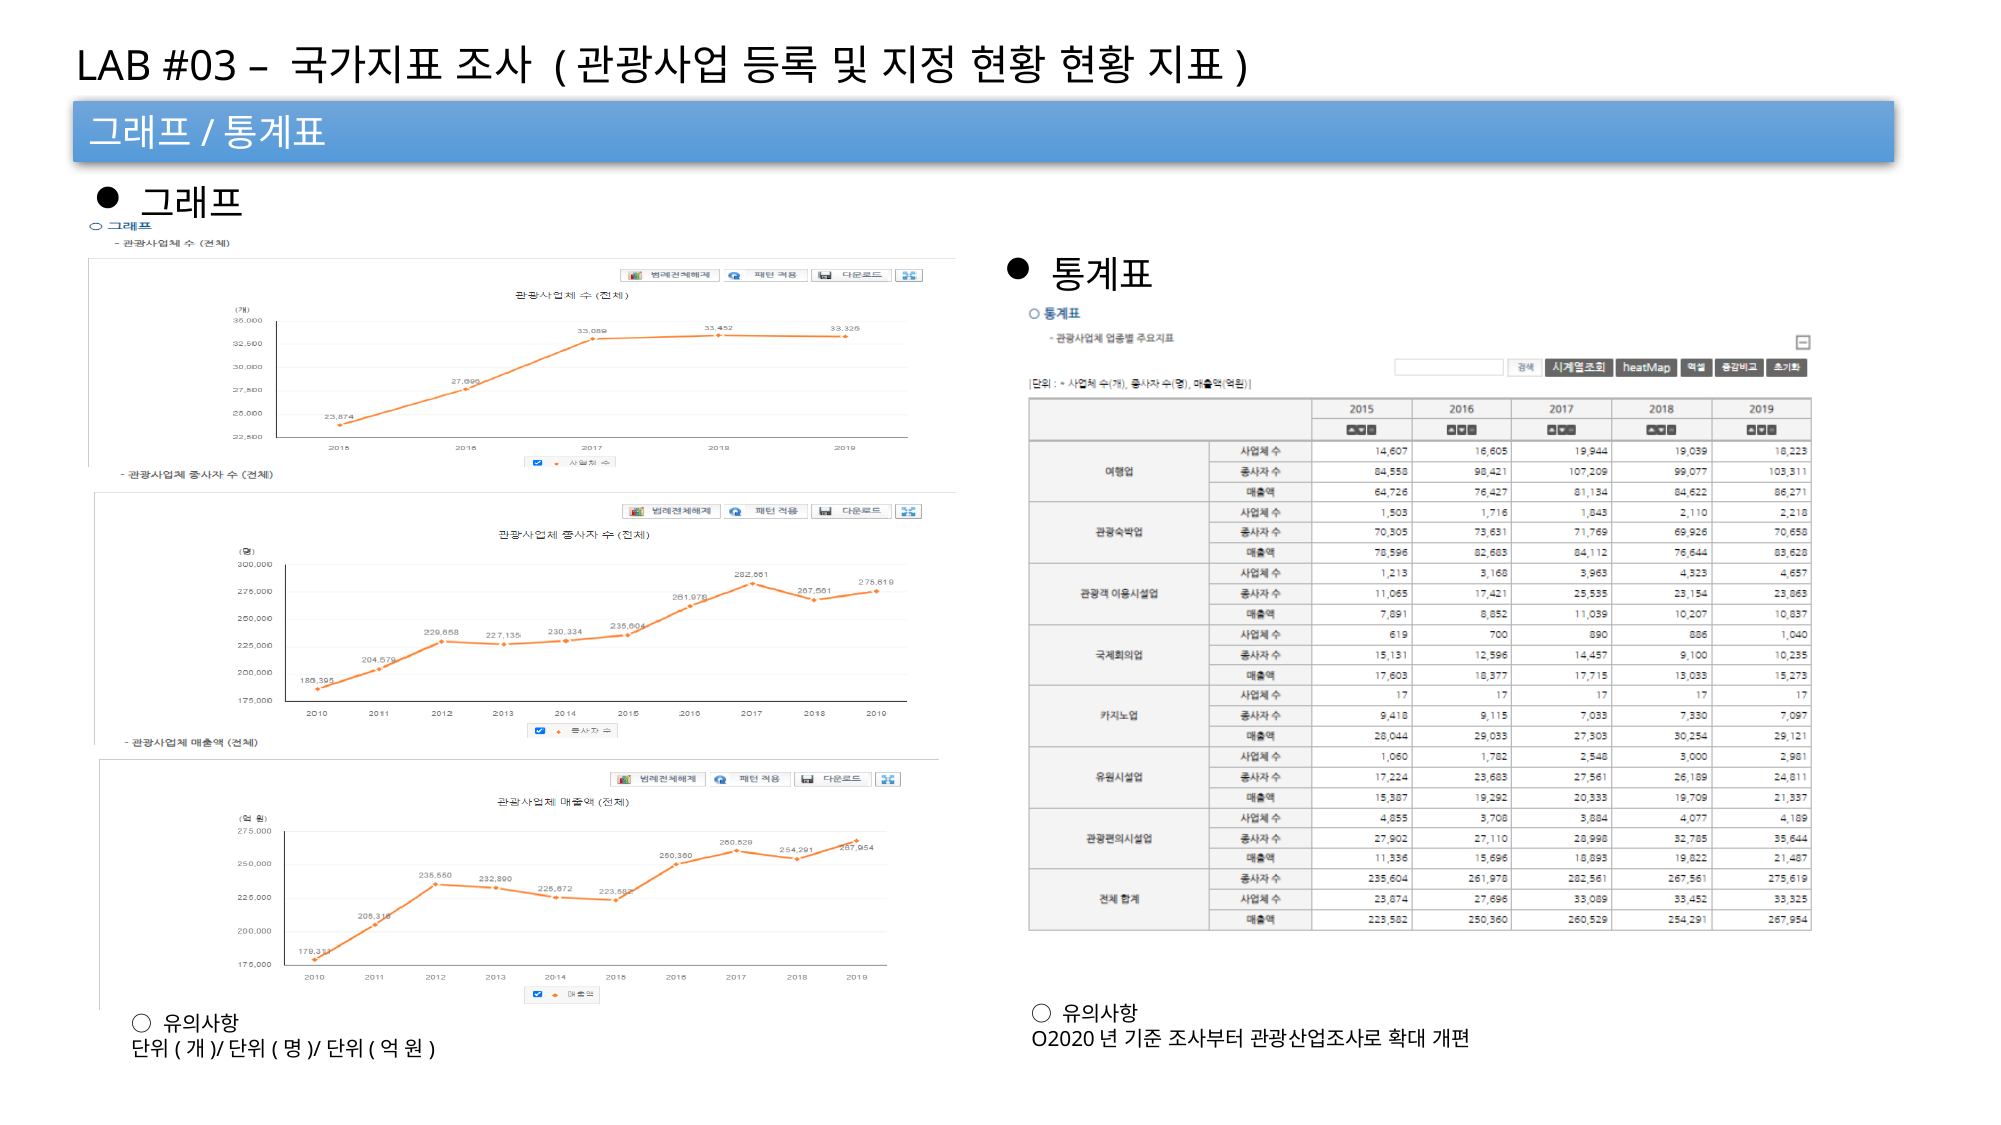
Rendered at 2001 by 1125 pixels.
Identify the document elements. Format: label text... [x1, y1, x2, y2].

text_box 통계표 [989, 243, 1170, 304]
text_box 그래프/통계표 [73, 101, 1895, 162]
text_box 그래프 [79, 174, 260, 218]
text_box ○ 유의사항 O2020년 기준 조사부터 관광산업조사로 확대 개편 [1016, 993, 1662, 1059]
text_box LAB #03 – 국가지표 조사 (관광사업 등록 및 지정 현황 현황 지표) [60, 31, 1900, 96]
picture [78, 218, 956, 1010]
picture [1016, 304, 1821, 948]
text_box ○ 유의사항 단위(개)/단위(명)/단위(억 원) [117, 1010, 763, 1068]
